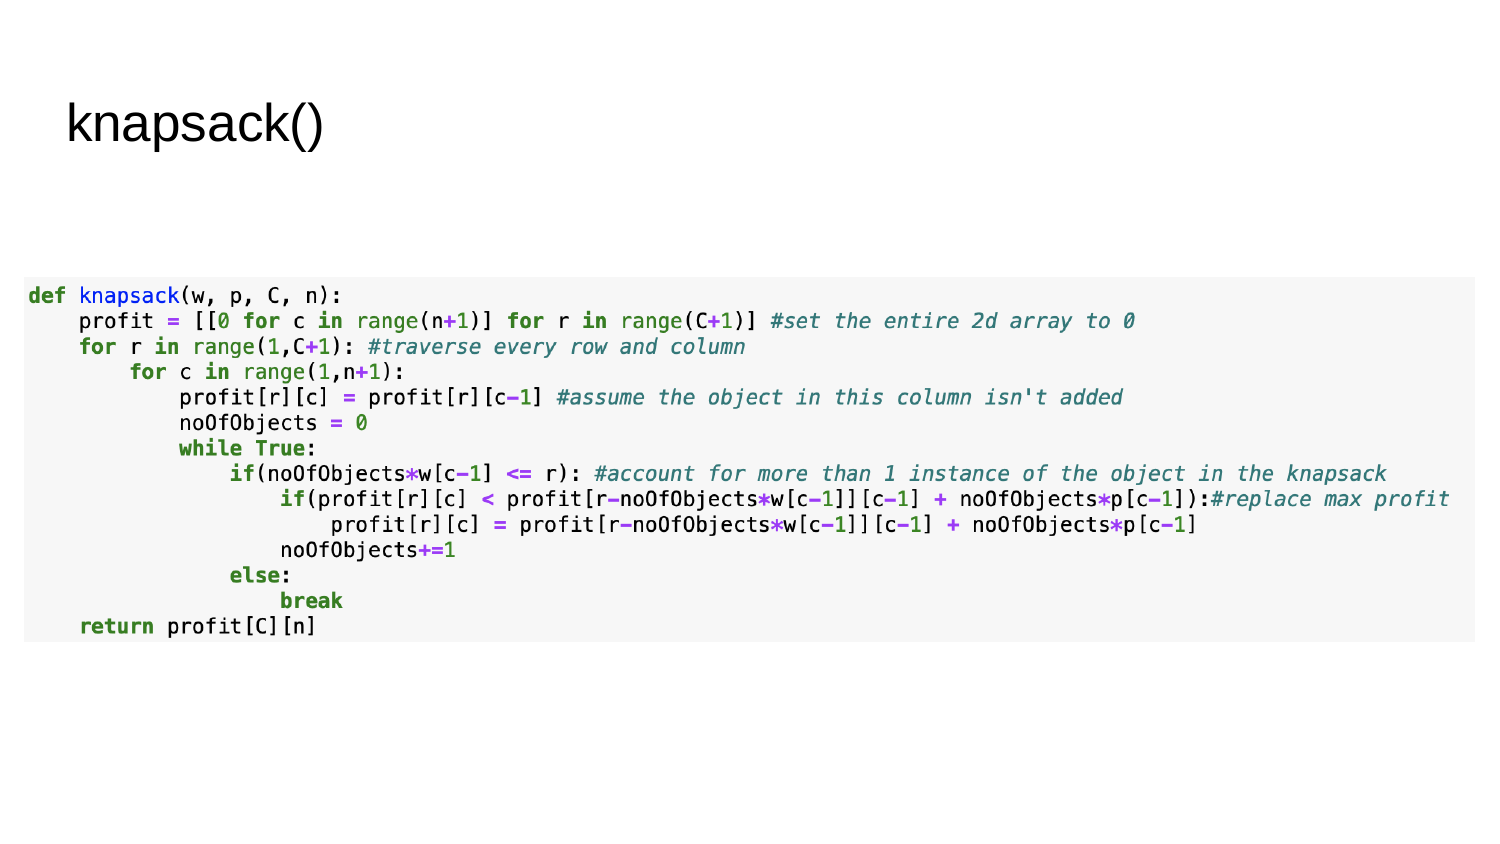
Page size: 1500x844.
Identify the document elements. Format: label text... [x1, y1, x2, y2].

title knapsack() [51, 72, 1449, 167]
picture [24, 277, 1476, 643]
